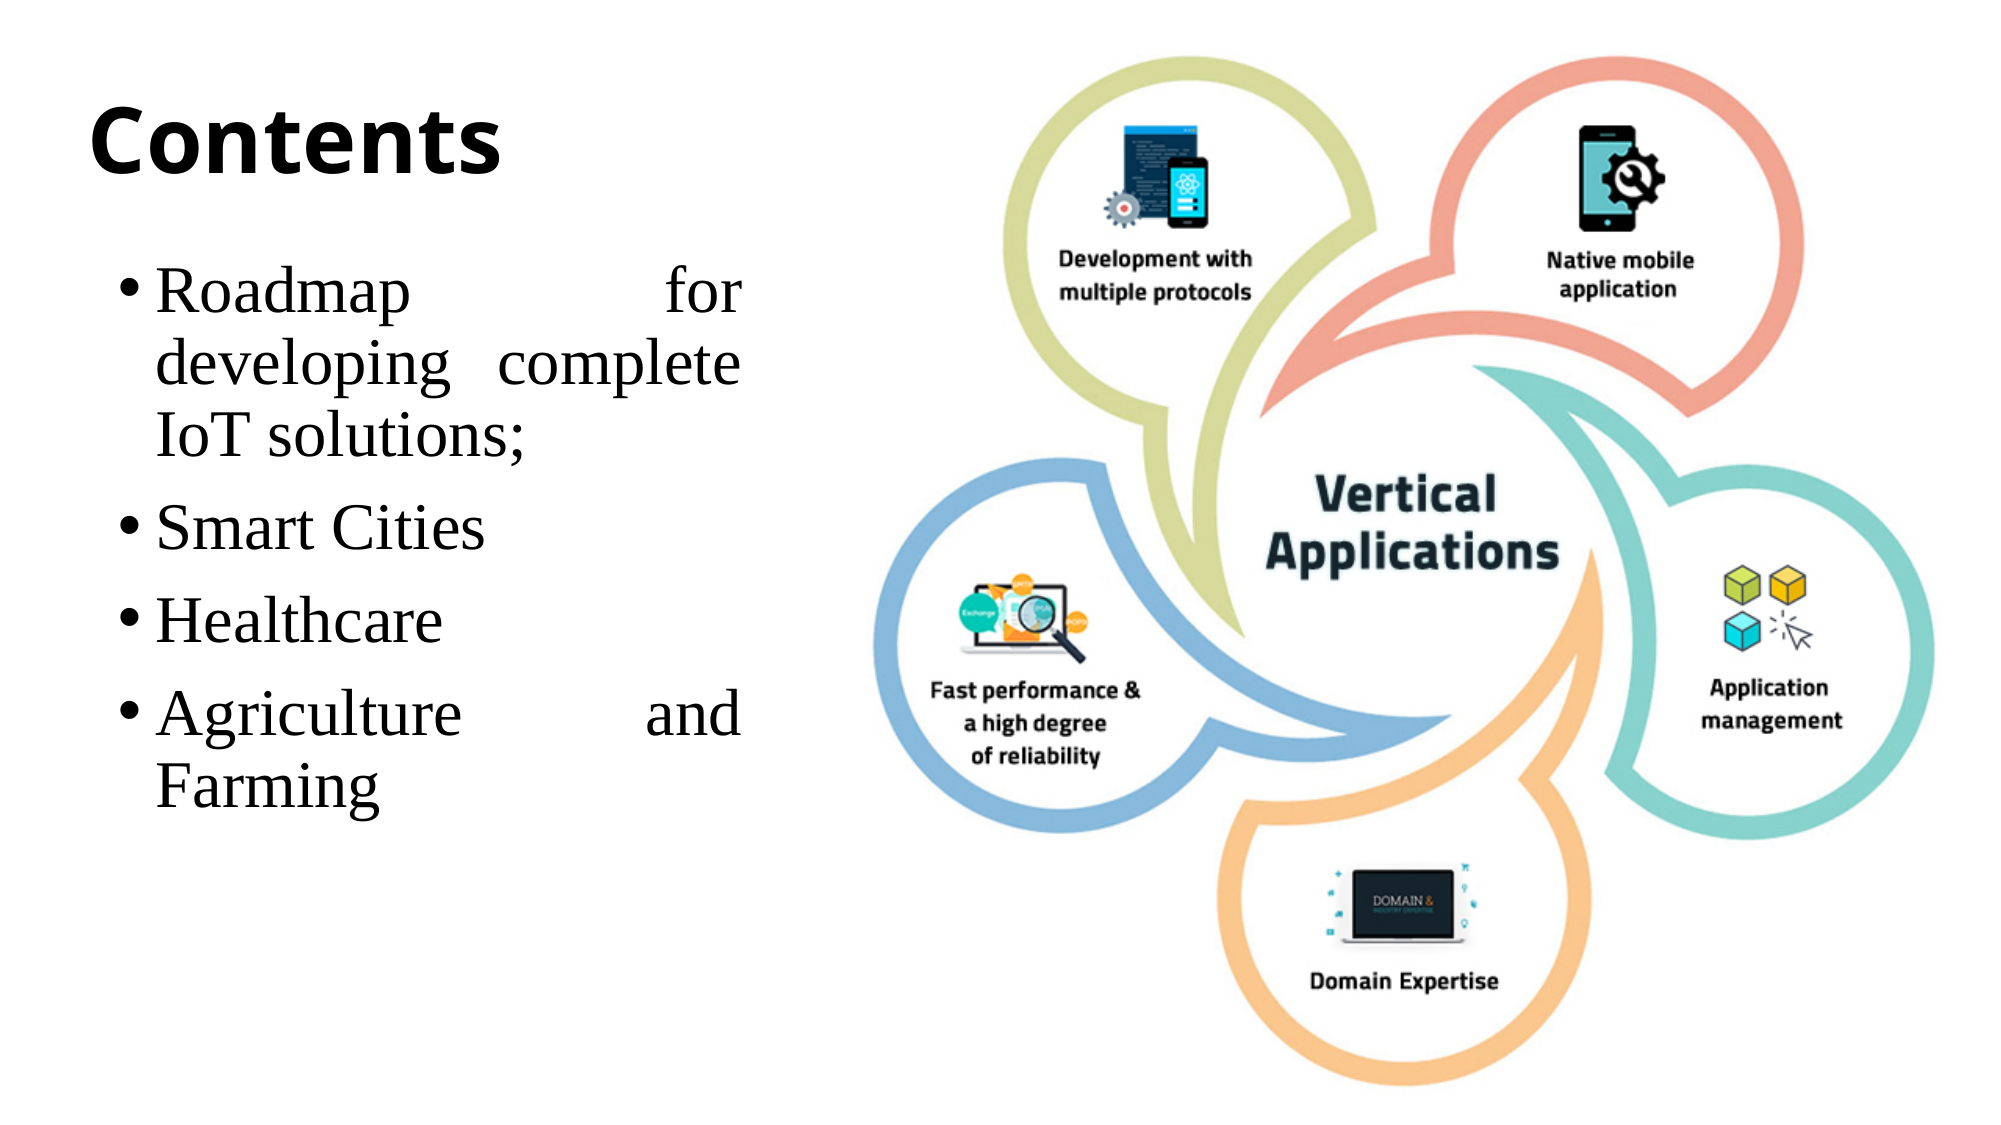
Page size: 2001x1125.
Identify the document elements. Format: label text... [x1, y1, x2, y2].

list Roadmap for developing complete IoT solutions; Smart Cities Healthcare Agriculture and Farming [102, 247, 758, 962]
title Contents [72, 35, 841, 253]
picture [841, 35, 1958, 1103]
